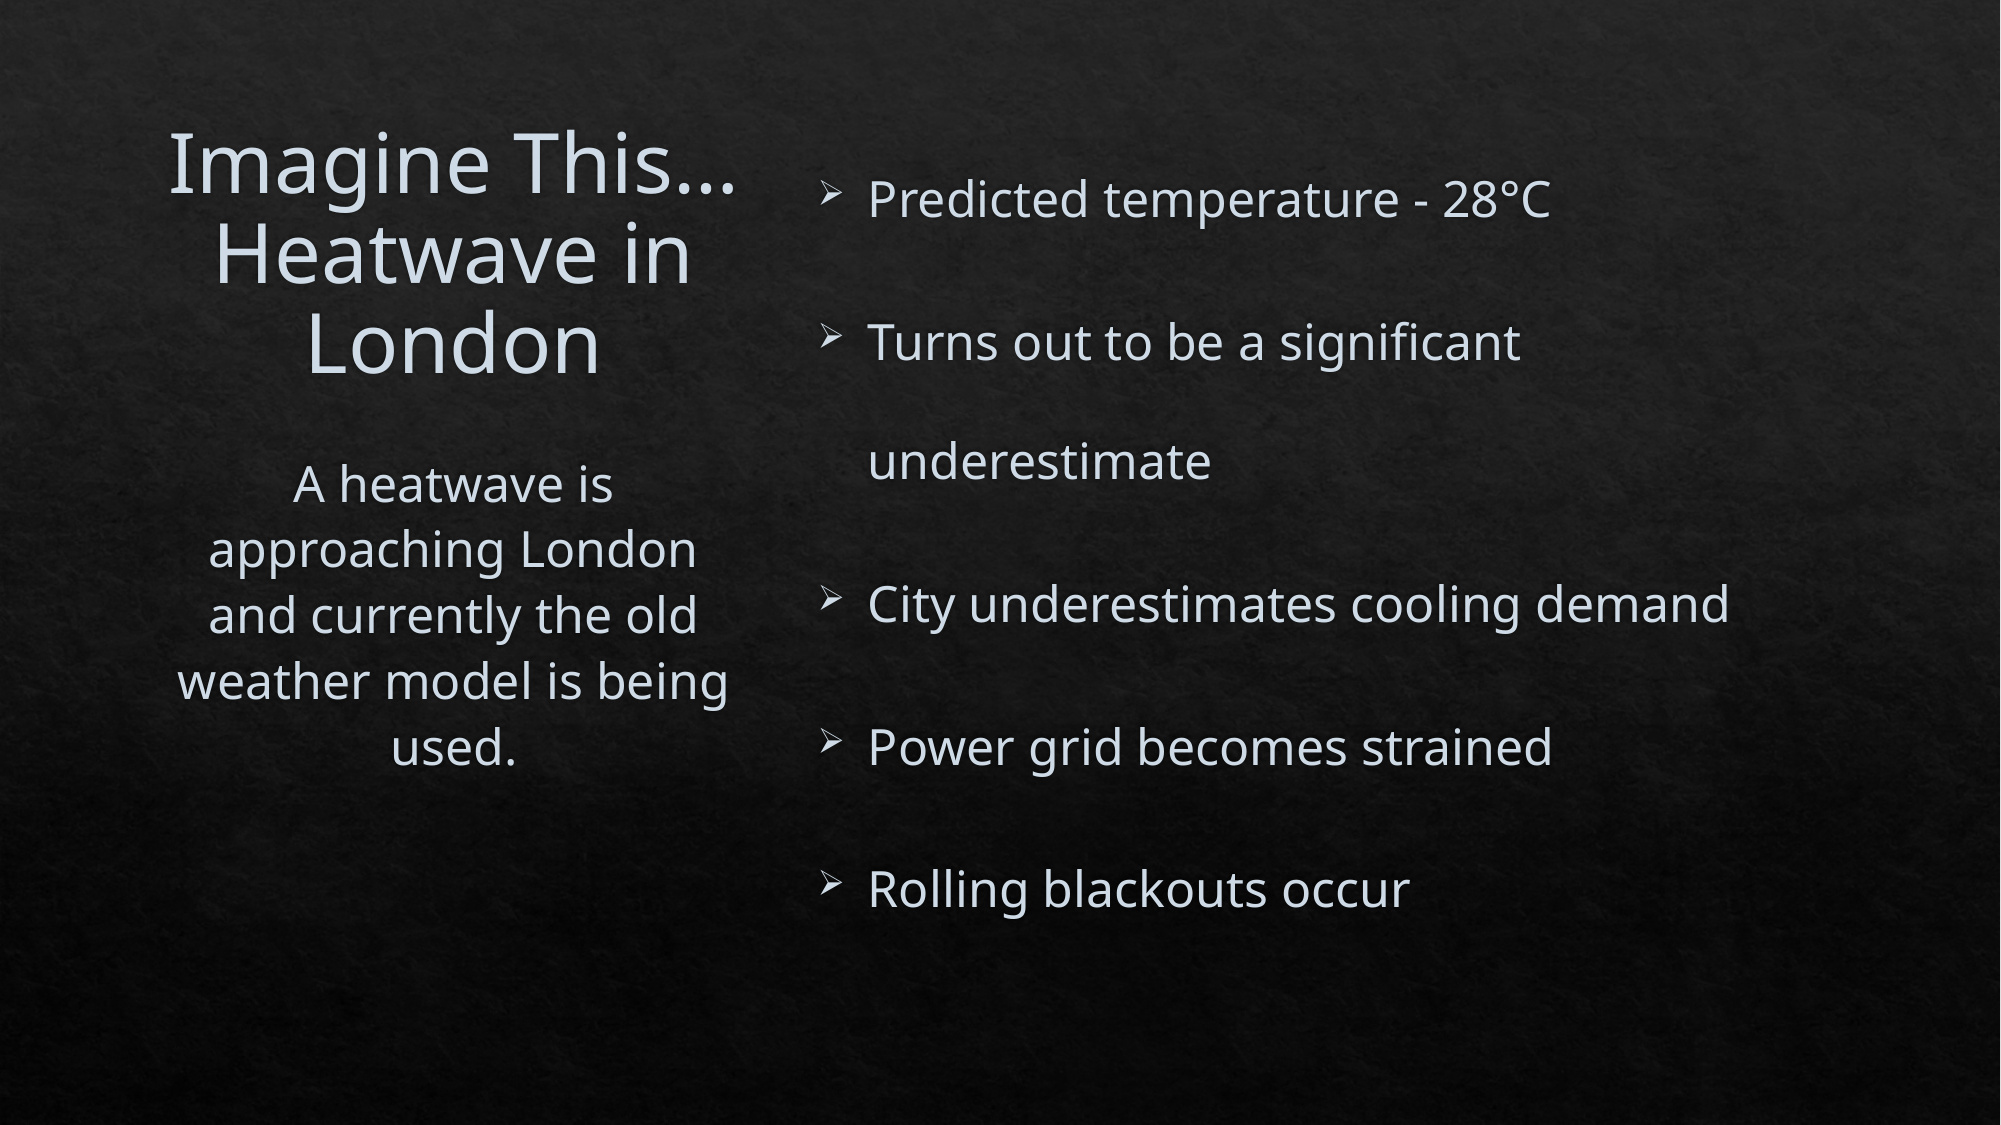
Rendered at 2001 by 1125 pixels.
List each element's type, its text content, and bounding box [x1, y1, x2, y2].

list Predicted temperature - 28°C Turns out to be a significant underestimate City underestimates cooling demand Power grid becomes strained Rolling blackouts occur [796, 99, 1849, 934]
title Imagine This… Heatwave in London [149, 99, 758, 399]
list A heatwave is approaching London and currently the old weather model is being used. [149, 438, 758, 934]
